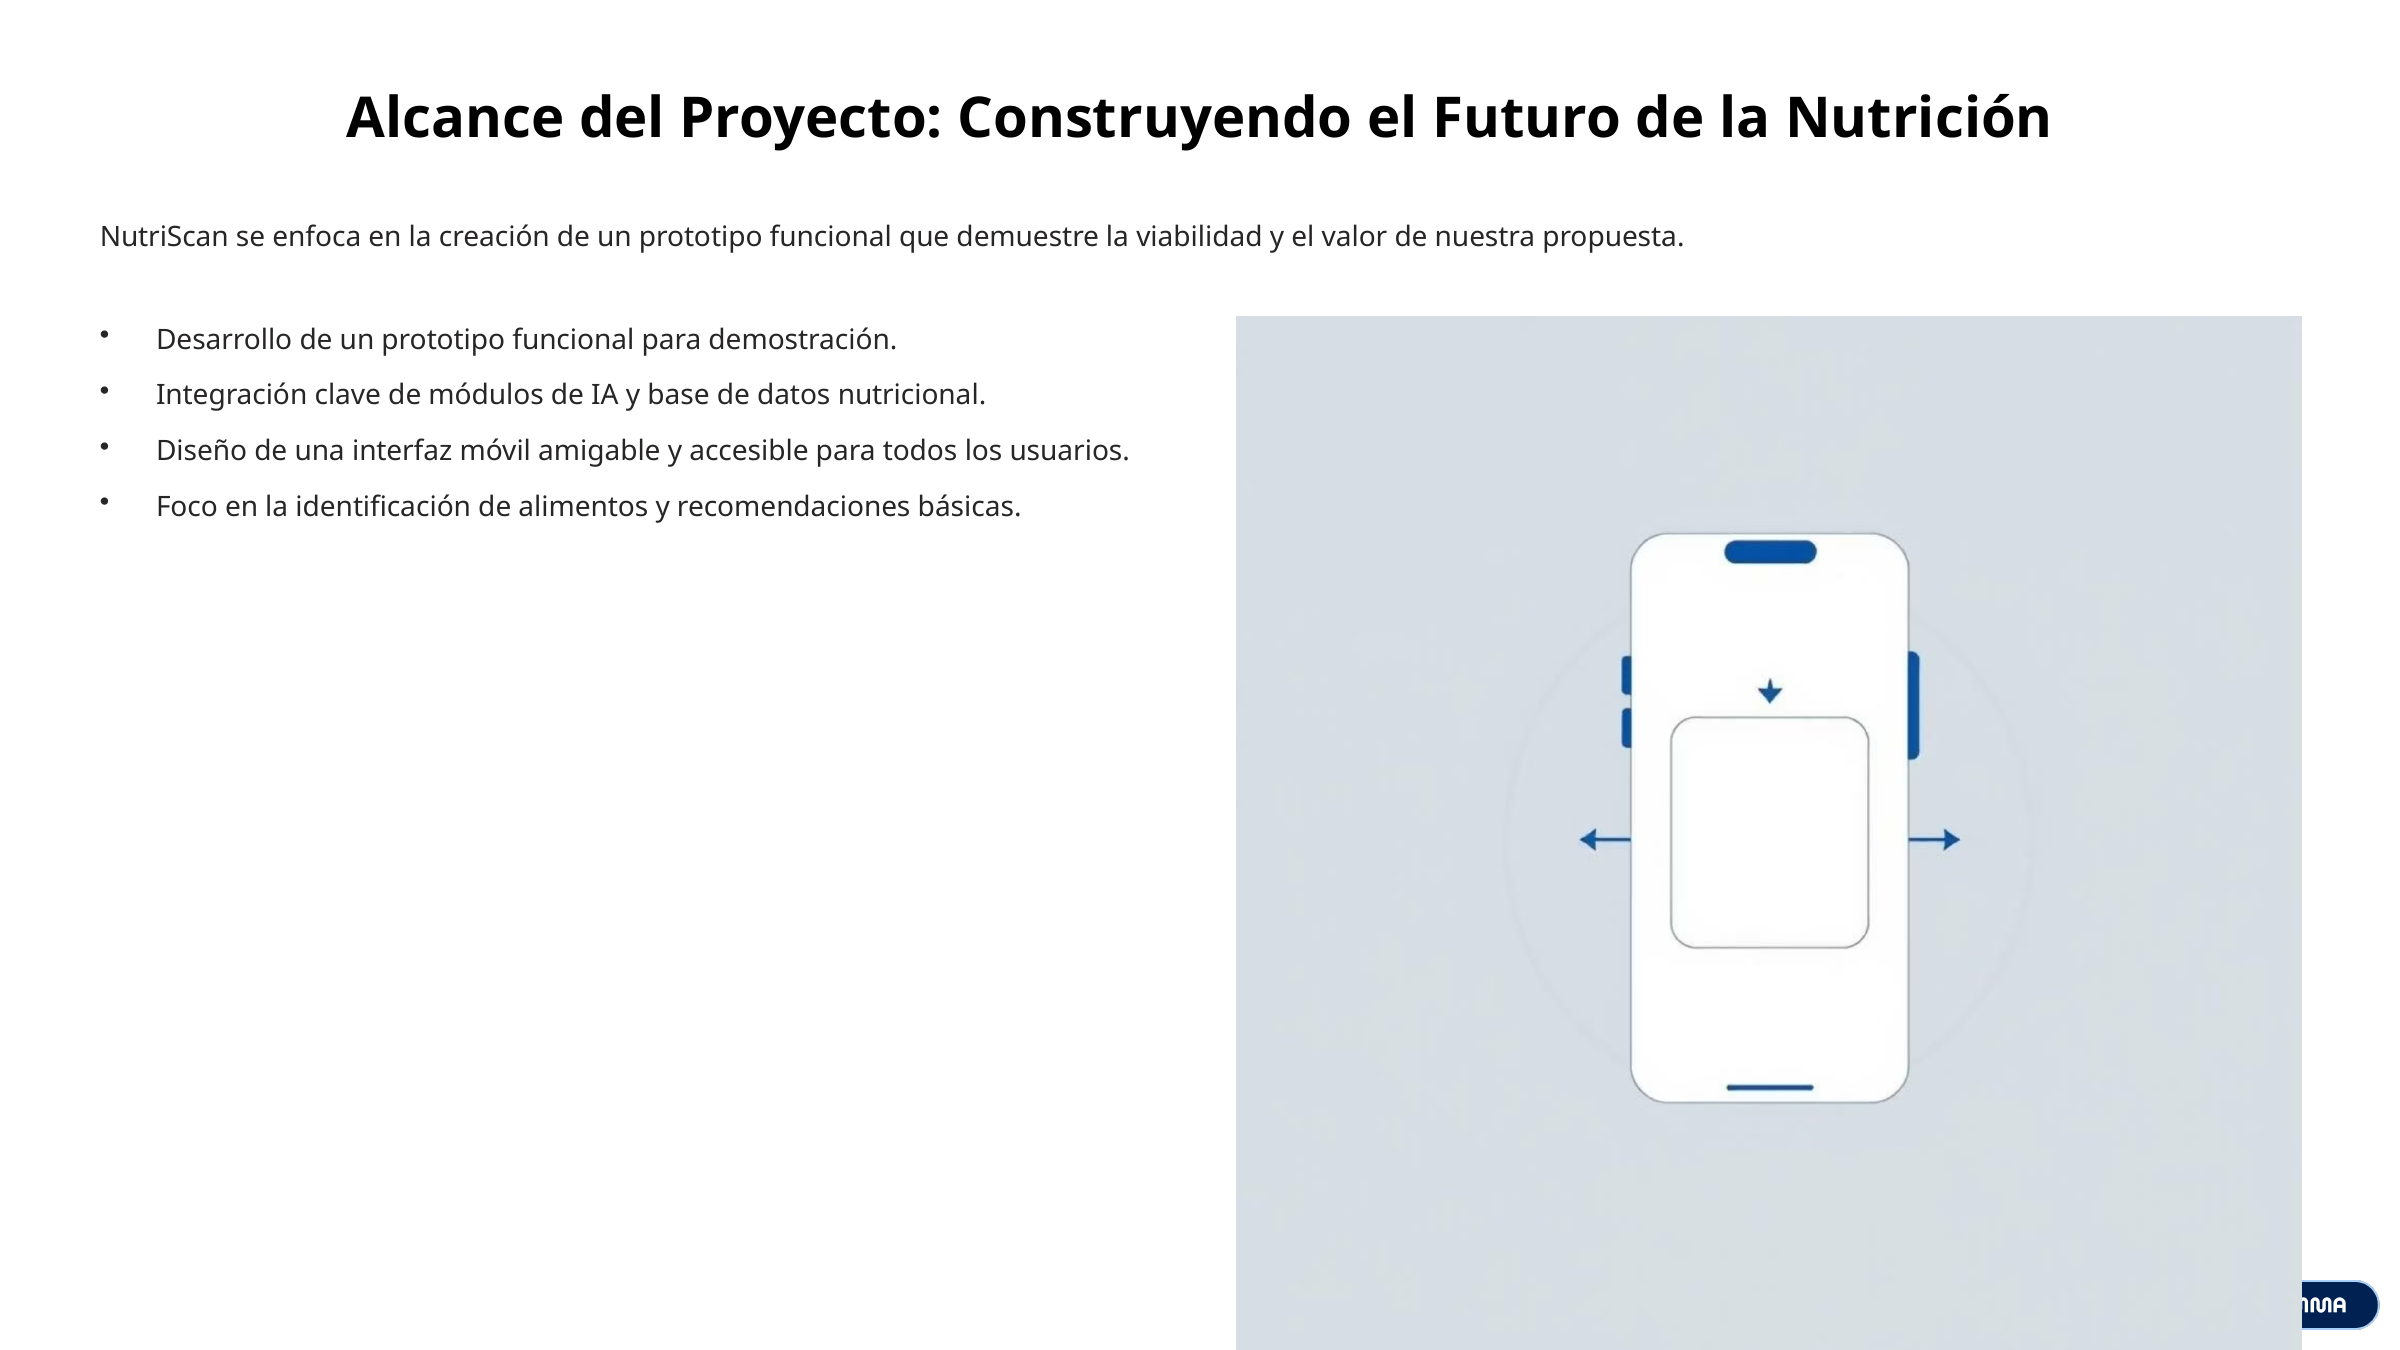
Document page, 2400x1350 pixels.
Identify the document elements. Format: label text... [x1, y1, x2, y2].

text_box Foco en la identificación de alimentos y recomendaciones básicas. [99, 477, 1166, 523]
text_box Alcance del Proyecto: Construyendo el Futuro de la Nutrición [352, 78, 2048, 150]
text_box Diseño de una interfaz móvil amigable y accesible para todos los usuarios. [99, 421, 1166, 468]
text_box Integración clave de módulos de IA y base de datos nutricional. [99, 365, 1166, 412]
text_box NutriScan se enfoca en la creación de un prototipo funcional que demuestre la viabilidad y el valor de nuestra propuesta. [99, 206, 2301, 253]
text_box Desarrollo de un prototipo funcional para demostración. [99, 310, 1166, 356]
picture [1236, 316, 2389, 1350]
